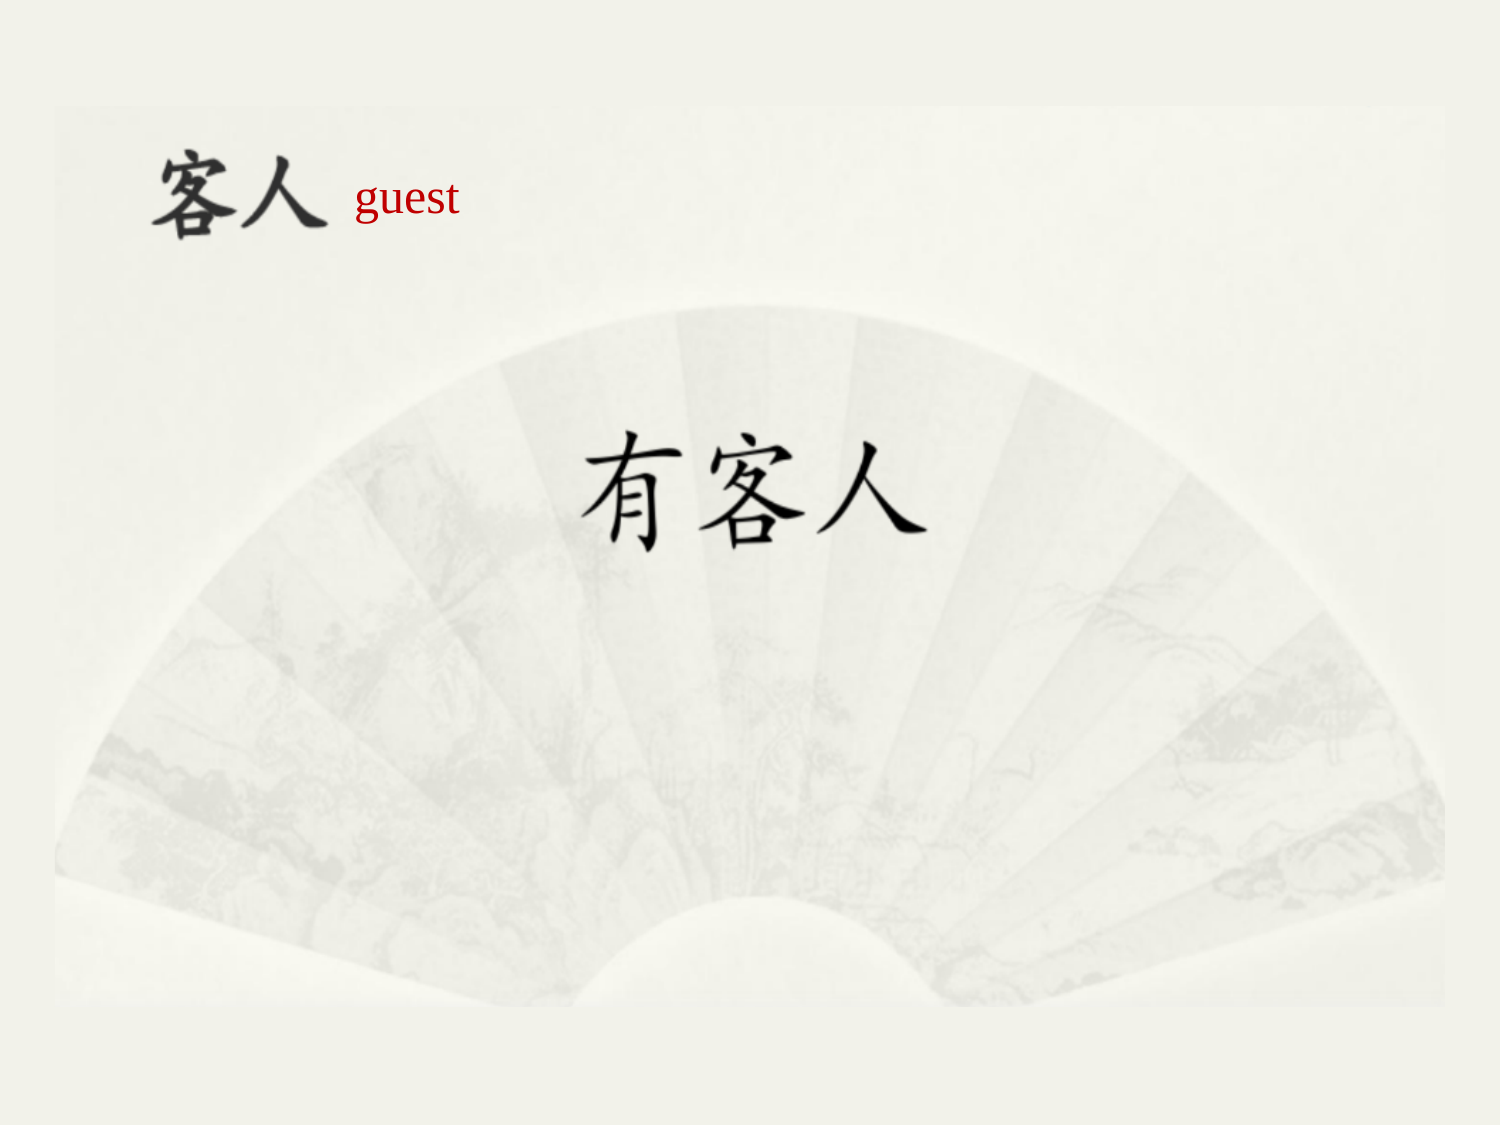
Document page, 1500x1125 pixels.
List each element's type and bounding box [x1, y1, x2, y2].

picture [54, 106, 1445, 1007]
